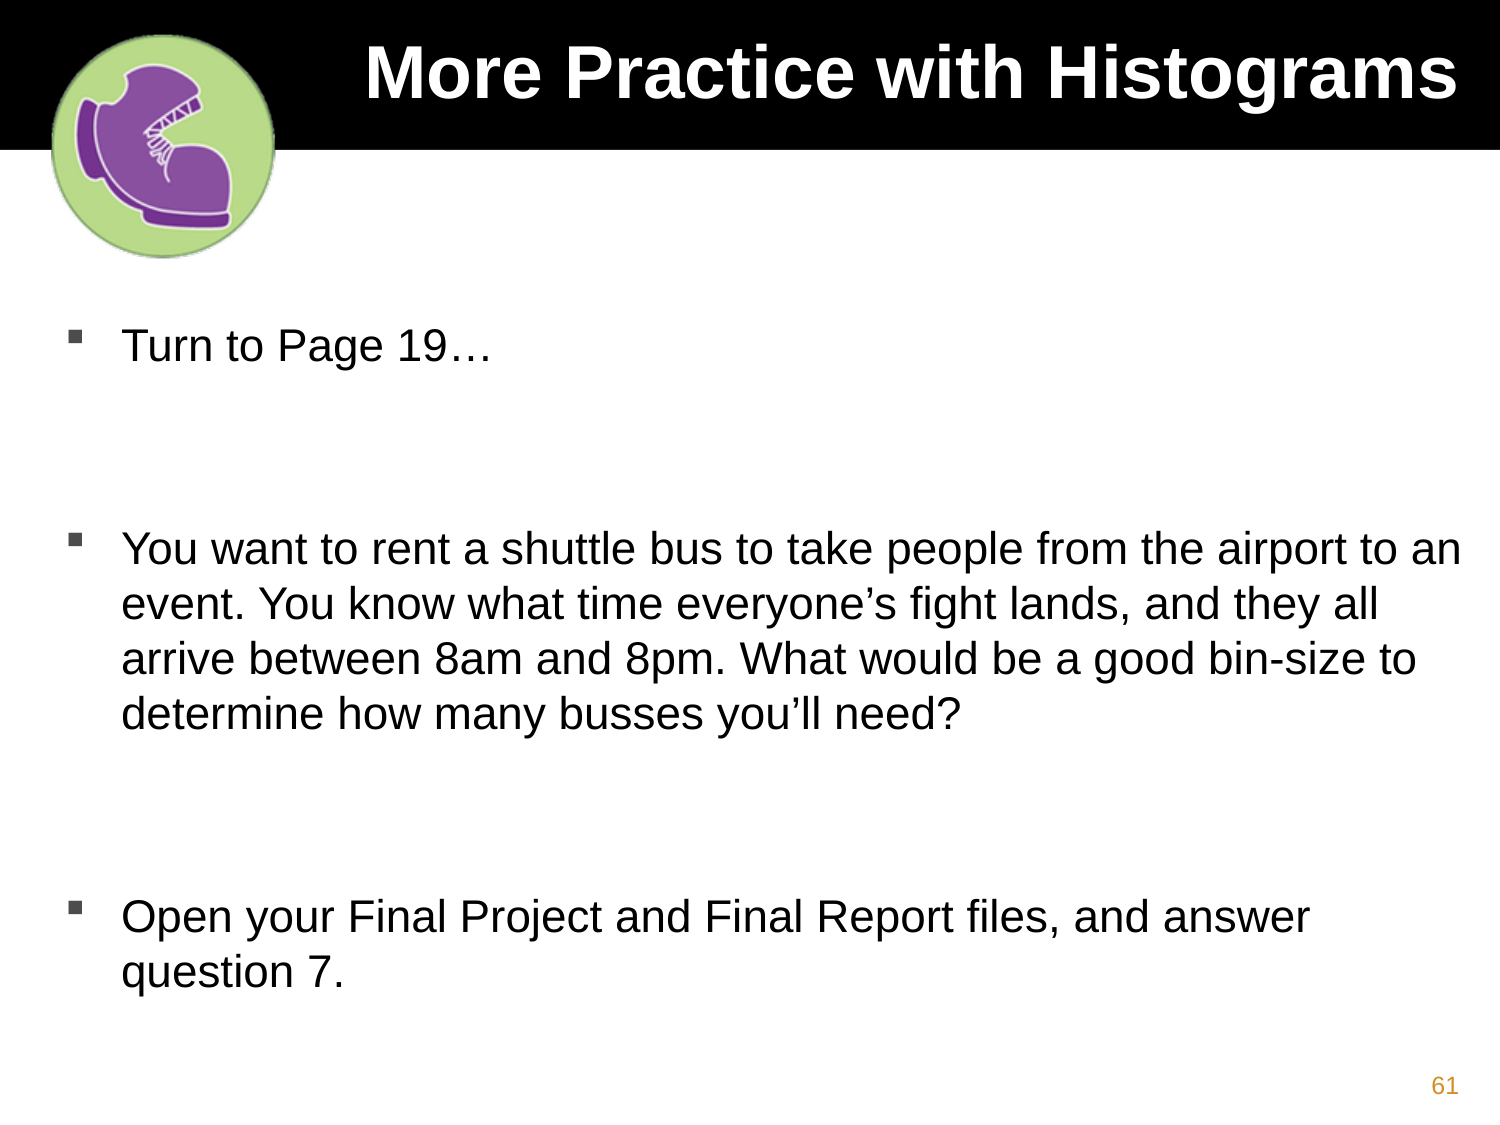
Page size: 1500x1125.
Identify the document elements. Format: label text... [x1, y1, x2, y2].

picture [47, 31, 280, 263]
title More Practice with Histograms [50, 0, 1475, 138]
slide_number 61 [1350, 1061, 1475, 1103]
text_box Turn to Page 19… You want to rent a shuttle bus to take people from the airport to an event. You know what time everyone’s fight lands, and they all arrive between 8am and 8pm. What would be a good bin-size to determine how many busses you’ll need? Open your Final Project and Final Report files, and answer question 7. [50, 307, 1500, 1004]
